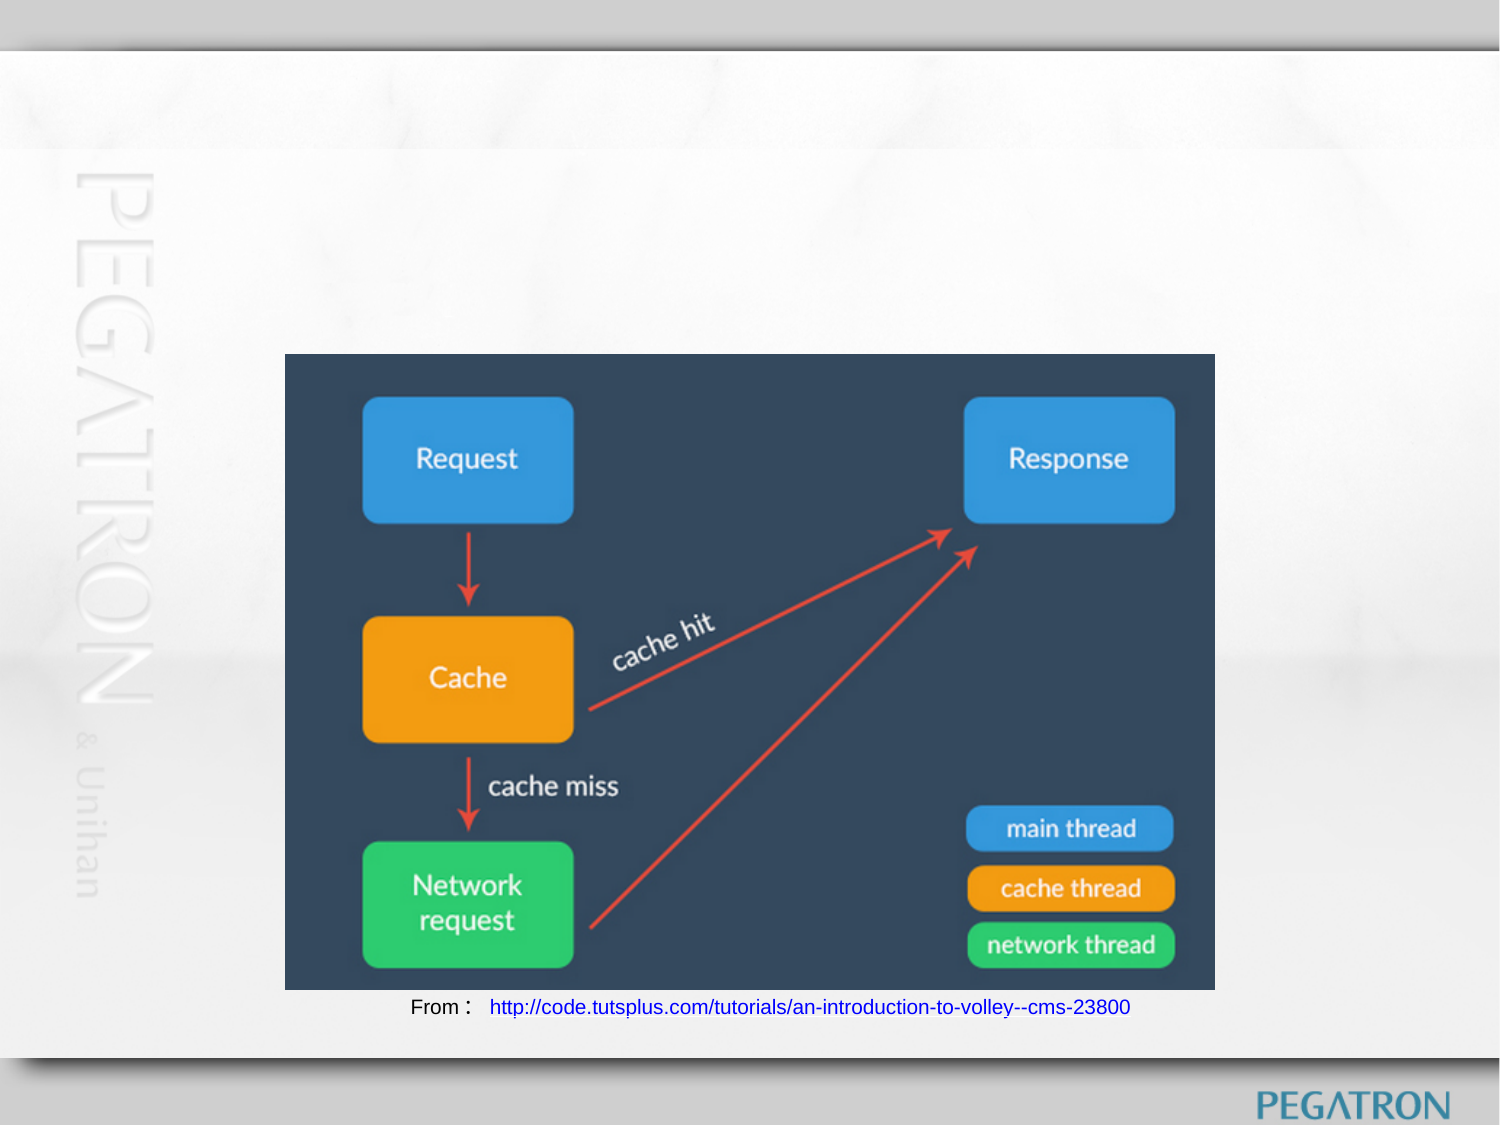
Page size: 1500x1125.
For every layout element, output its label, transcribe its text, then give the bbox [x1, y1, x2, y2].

picture [1206, 1058, 1500, 1125]
picture [284, 354, 1215, 990]
picture [0, 0, 1500, 148]
text_box From：http://code.tutsplus.com/tutorials/an-introduction-to-volley--cms-23800 [395, 999, 1206, 1125]
picture [0, 1058, 395, 1125]
